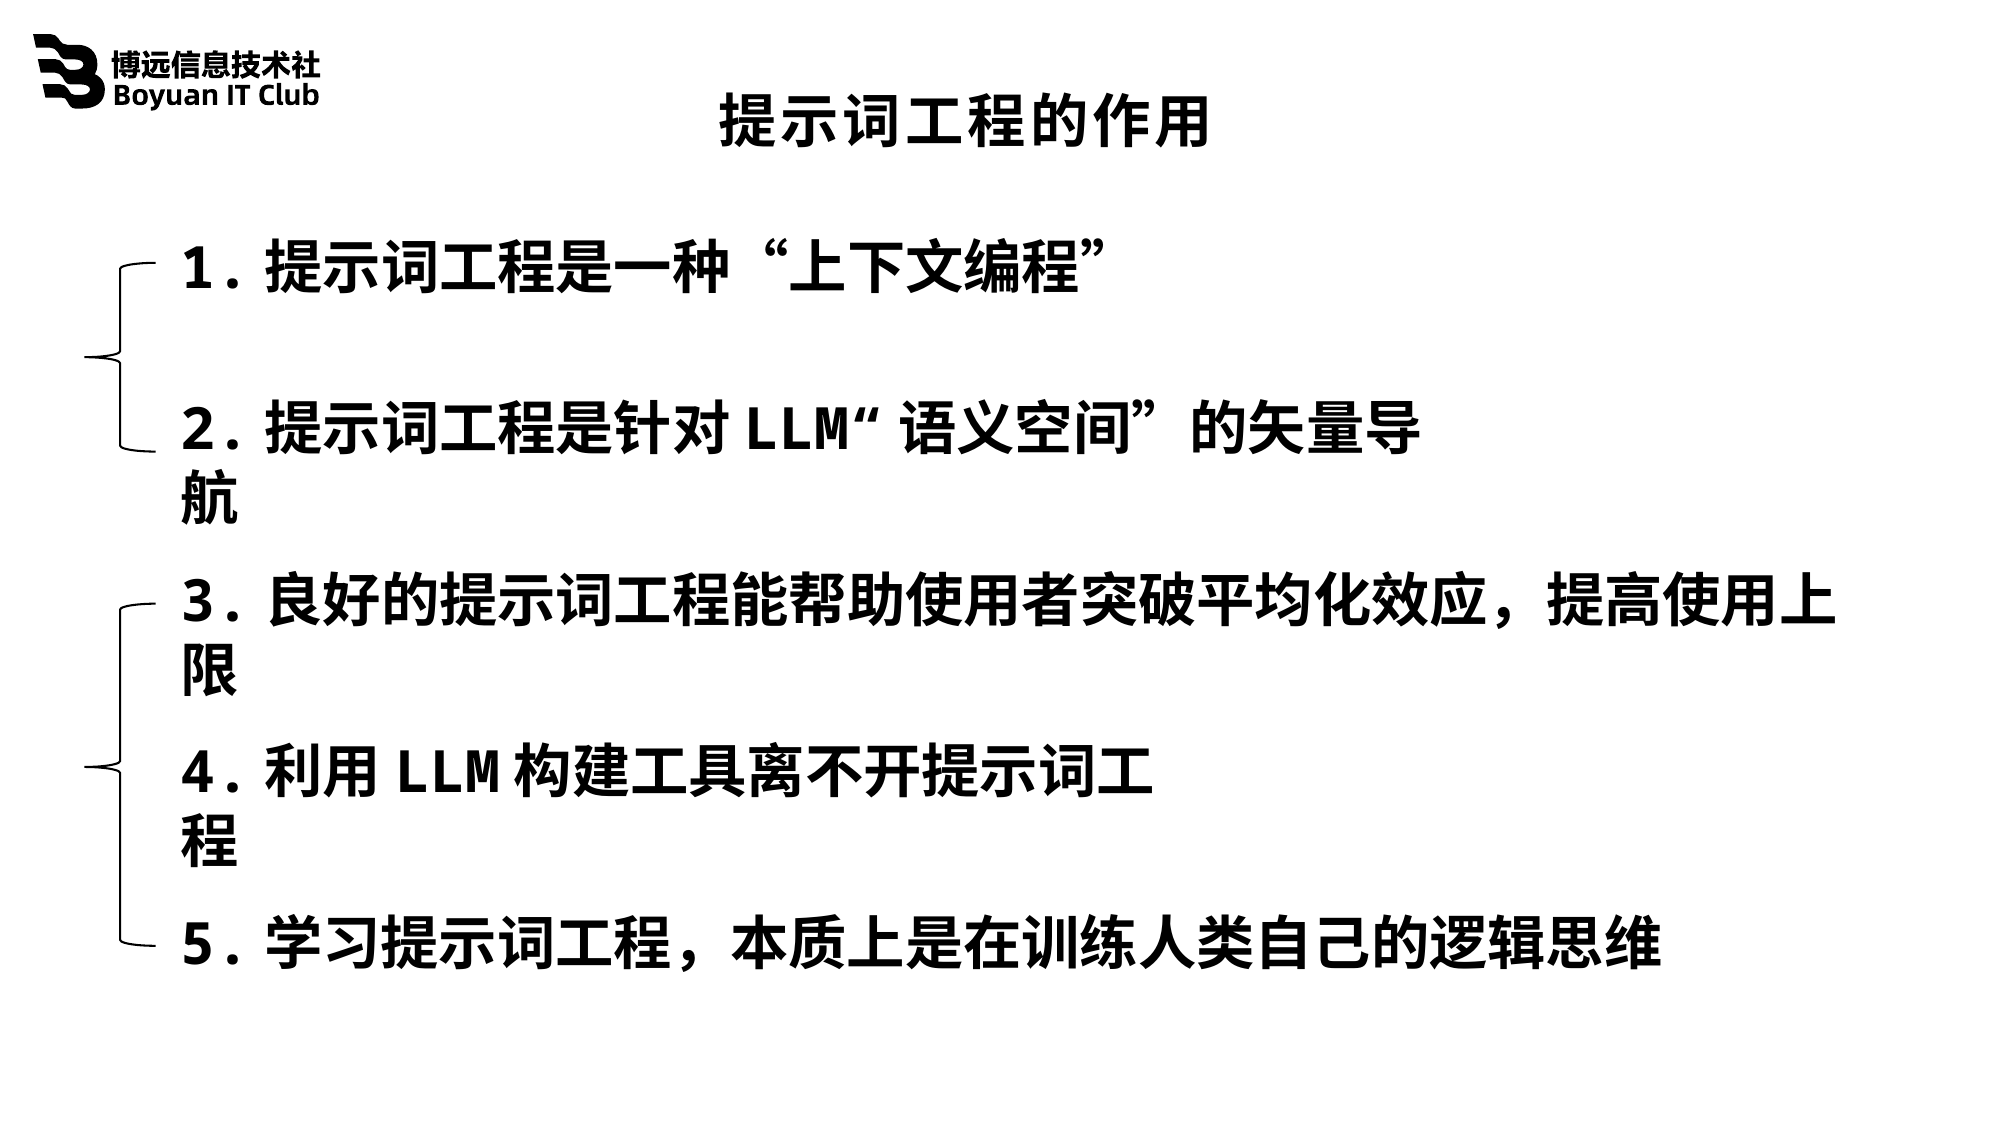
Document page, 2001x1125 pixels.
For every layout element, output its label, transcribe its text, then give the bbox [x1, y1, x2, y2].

text_box [202, 88, 218, 105]
text_box [228, 84, 233, 105]
text_box [285, 89, 300, 106]
text_box [171, 50, 201, 79]
text_box [84, 603, 156, 947]
text_box [235, 84, 251, 105]
text_box [231, 50, 261, 79]
text_box [291, 50, 321, 79]
text_box [148, 89, 166, 111]
text_box [259, 84, 274, 106]
text_box [33, 34, 105, 109]
text_box 5.学习提示词工程，本质上是在训练人类自己的逻辑思维 [165, 898, 1709, 984]
text_box [167, 89, 182, 106]
text_box [303, 82, 319, 106]
text_box [114, 84, 130, 105]
text_box 4.利用LLM构建工具离不开提示词工程 [165, 726, 1202, 882]
text_box [111, 50, 171, 79]
text_box [132, 88, 148, 106]
text_box [184, 89, 199, 106]
text_box [276, 82, 284, 106]
text_box [201, 50, 231, 79]
text_box 提示词工程的作用 Ⅱ.人机交互设计 [703, 62, 1249, 222]
text_box [84, 262, 156, 453]
text_box 2.提示词工程是针对LLM“语义空间”的矢量导航 [165, 383, 1495, 539]
text_box 3.良好的提示词工程能帮助使用者突破平均化效应，提高使用上限 [165, 555, 1898, 711]
text_box [261, 50, 291, 79]
text_box 1.提示词工程是一种“上下文编程” [165, 223, 1180, 308]
